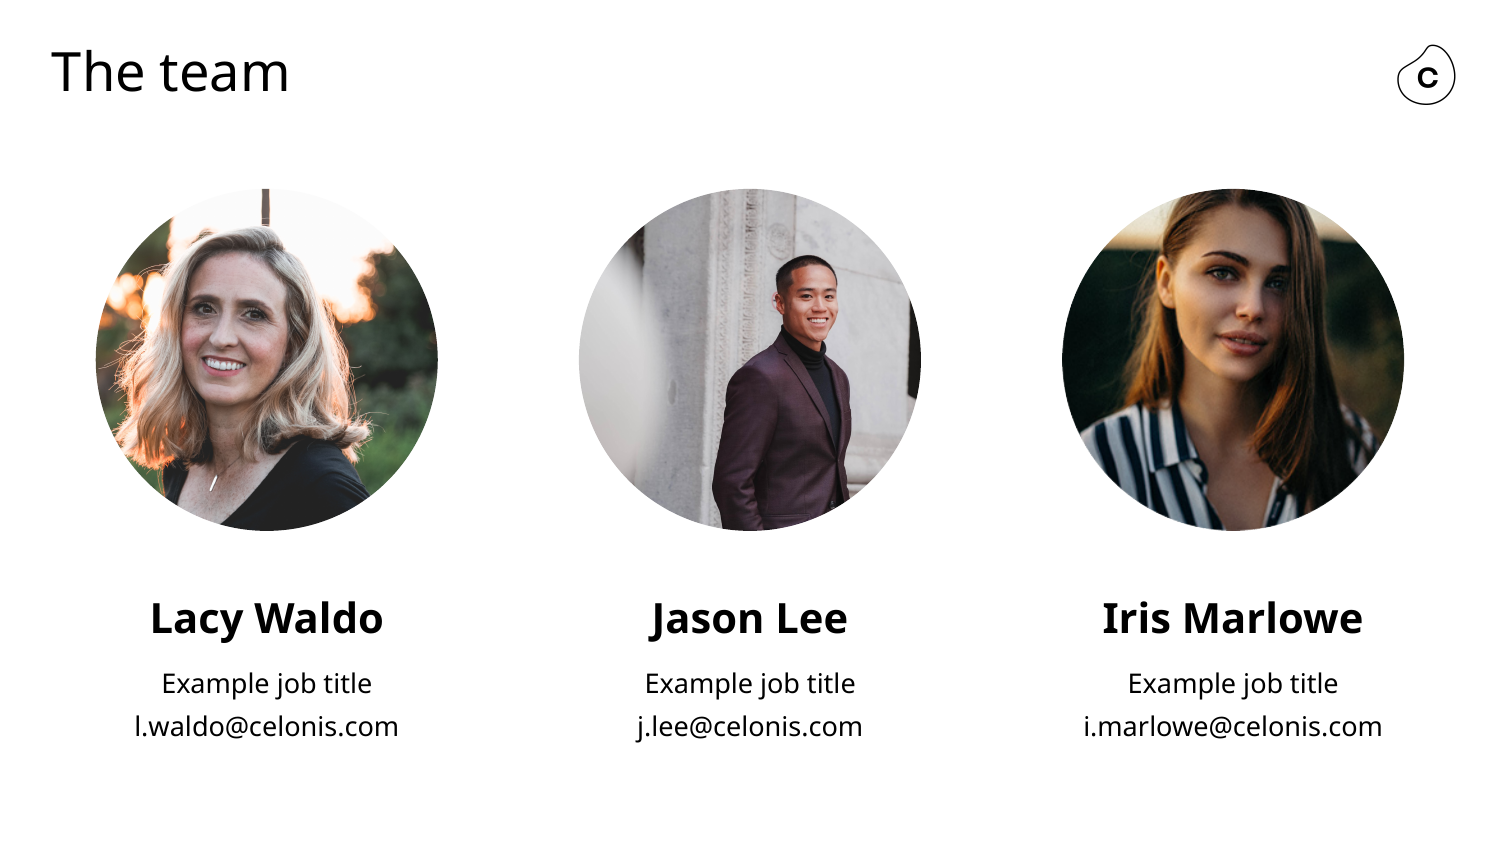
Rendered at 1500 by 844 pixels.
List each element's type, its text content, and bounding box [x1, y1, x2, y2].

title The team [51, 45, 1448, 171]
picture [95, 188, 438, 532]
list Example job title i.marlowe@celonis.com [1018, 666, 1449, 788]
list Iris Marlowe [1018, 592, 1449, 643]
list Example job title j.lee@celonis.com [535, 666, 965, 788]
list Jason Lee [535, 592, 965, 643]
list Example job title l.waldo@celonis.com [51, 666, 482, 788]
picture [578, 188, 922, 532]
picture [1061, 188, 1405, 532]
list Lacy Waldo [51, 592, 482, 643]
picture [1396, 43, 1457, 107]
